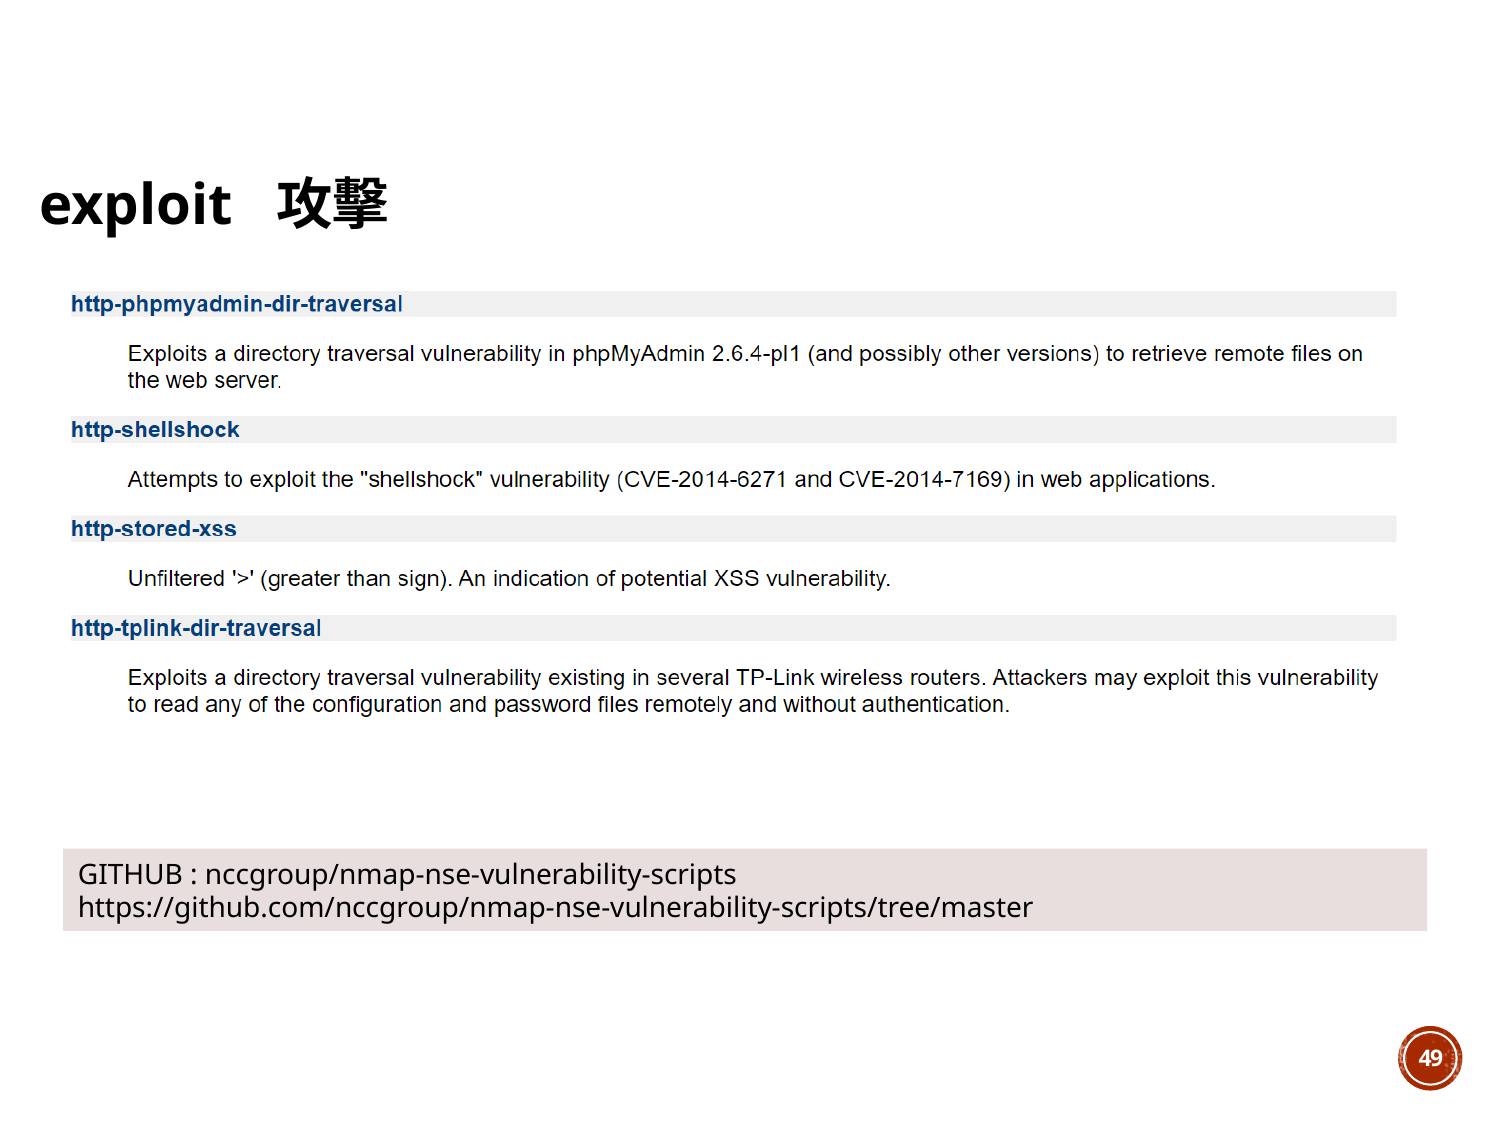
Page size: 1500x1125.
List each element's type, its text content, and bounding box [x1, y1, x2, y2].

text_box exploit 攻擊 [24, 161, 404, 244]
picture [60, 271, 1396, 738]
slide_number 49 [1391, 1028, 1471, 1089]
text_box GITHUB : nccgroup/nmap-nse-vulnerability-scripts https://github.com/nccgroup/nmap-nse-vulnerability-scripts/tree/master [63, 848, 1428, 931]
